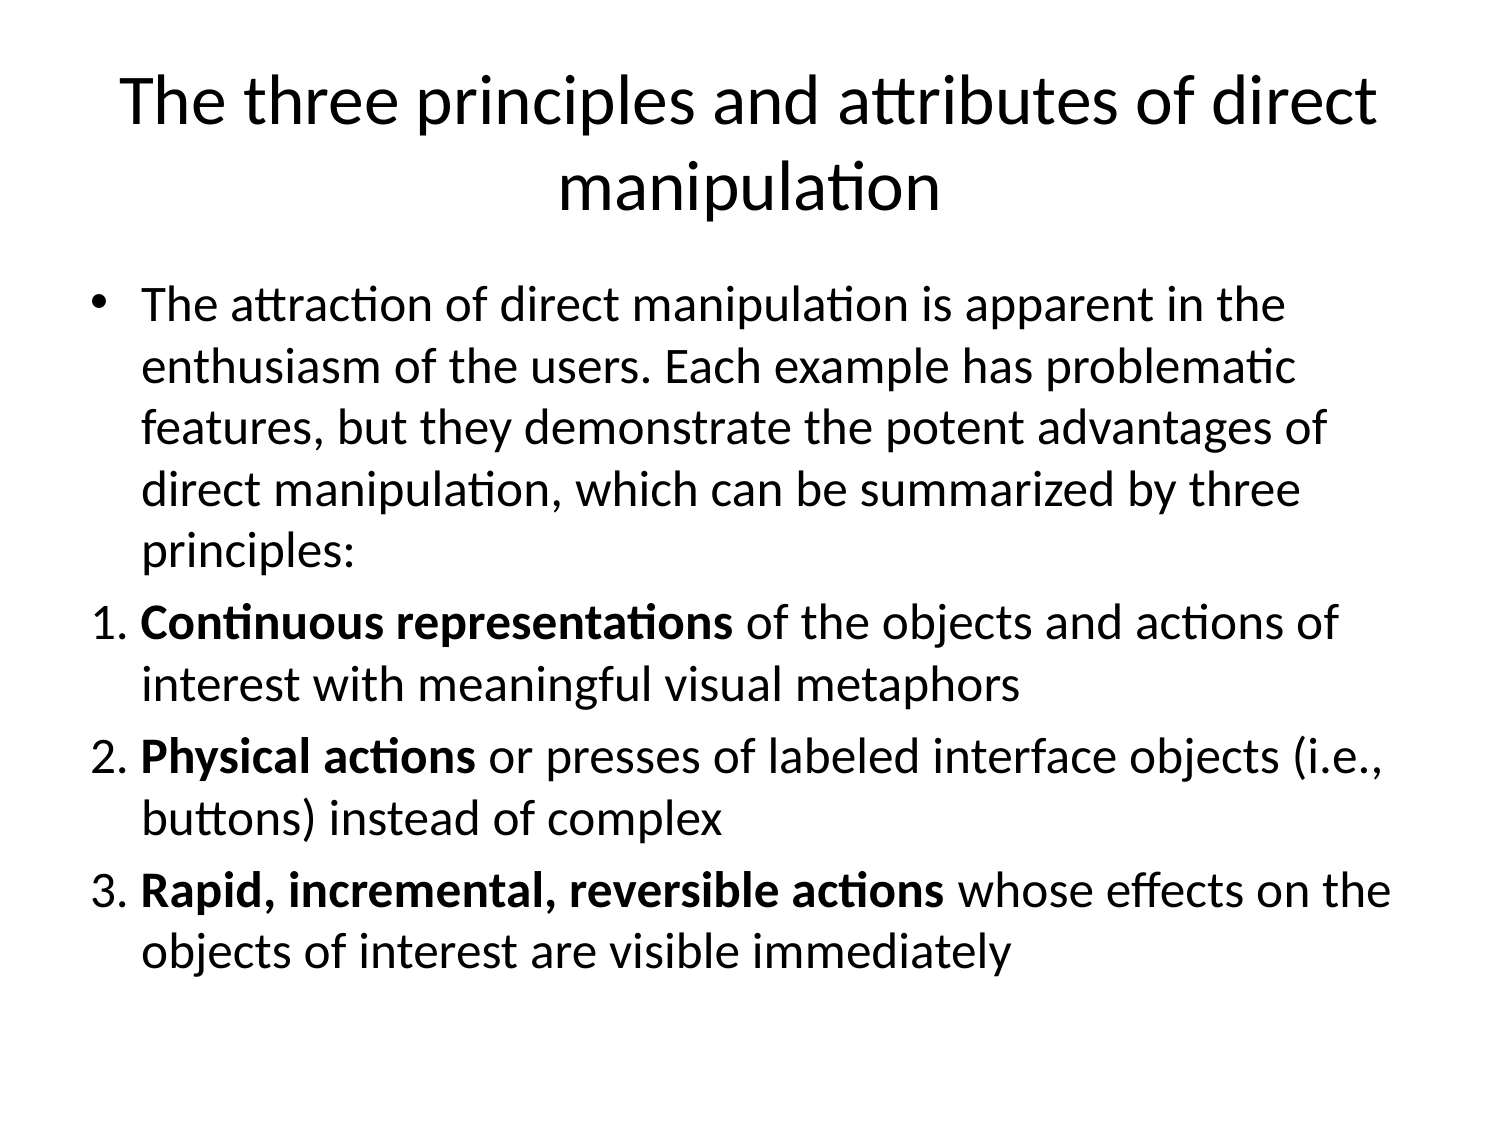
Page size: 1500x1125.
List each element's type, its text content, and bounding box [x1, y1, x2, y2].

list The attraction of direct manipulation is apparent in the enthusiasm of the users. Each example has problematic features, but they demonstrate the potent advantages of direct manipulation, which can be summarized by three principles: 1. Continuous representations of the objects and actions of interest with meaningful visual metaphors 2. Physical actions or presses of labeled interface objects (i.e., buttons) instead of complex 3. Rapid, incremental, reversible actions whose effects on the objects of interest are visible immediately [75, 262, 1425, 1005]
title The three principles and attributes of direct manipulation [75, 45, 1425, 233]
